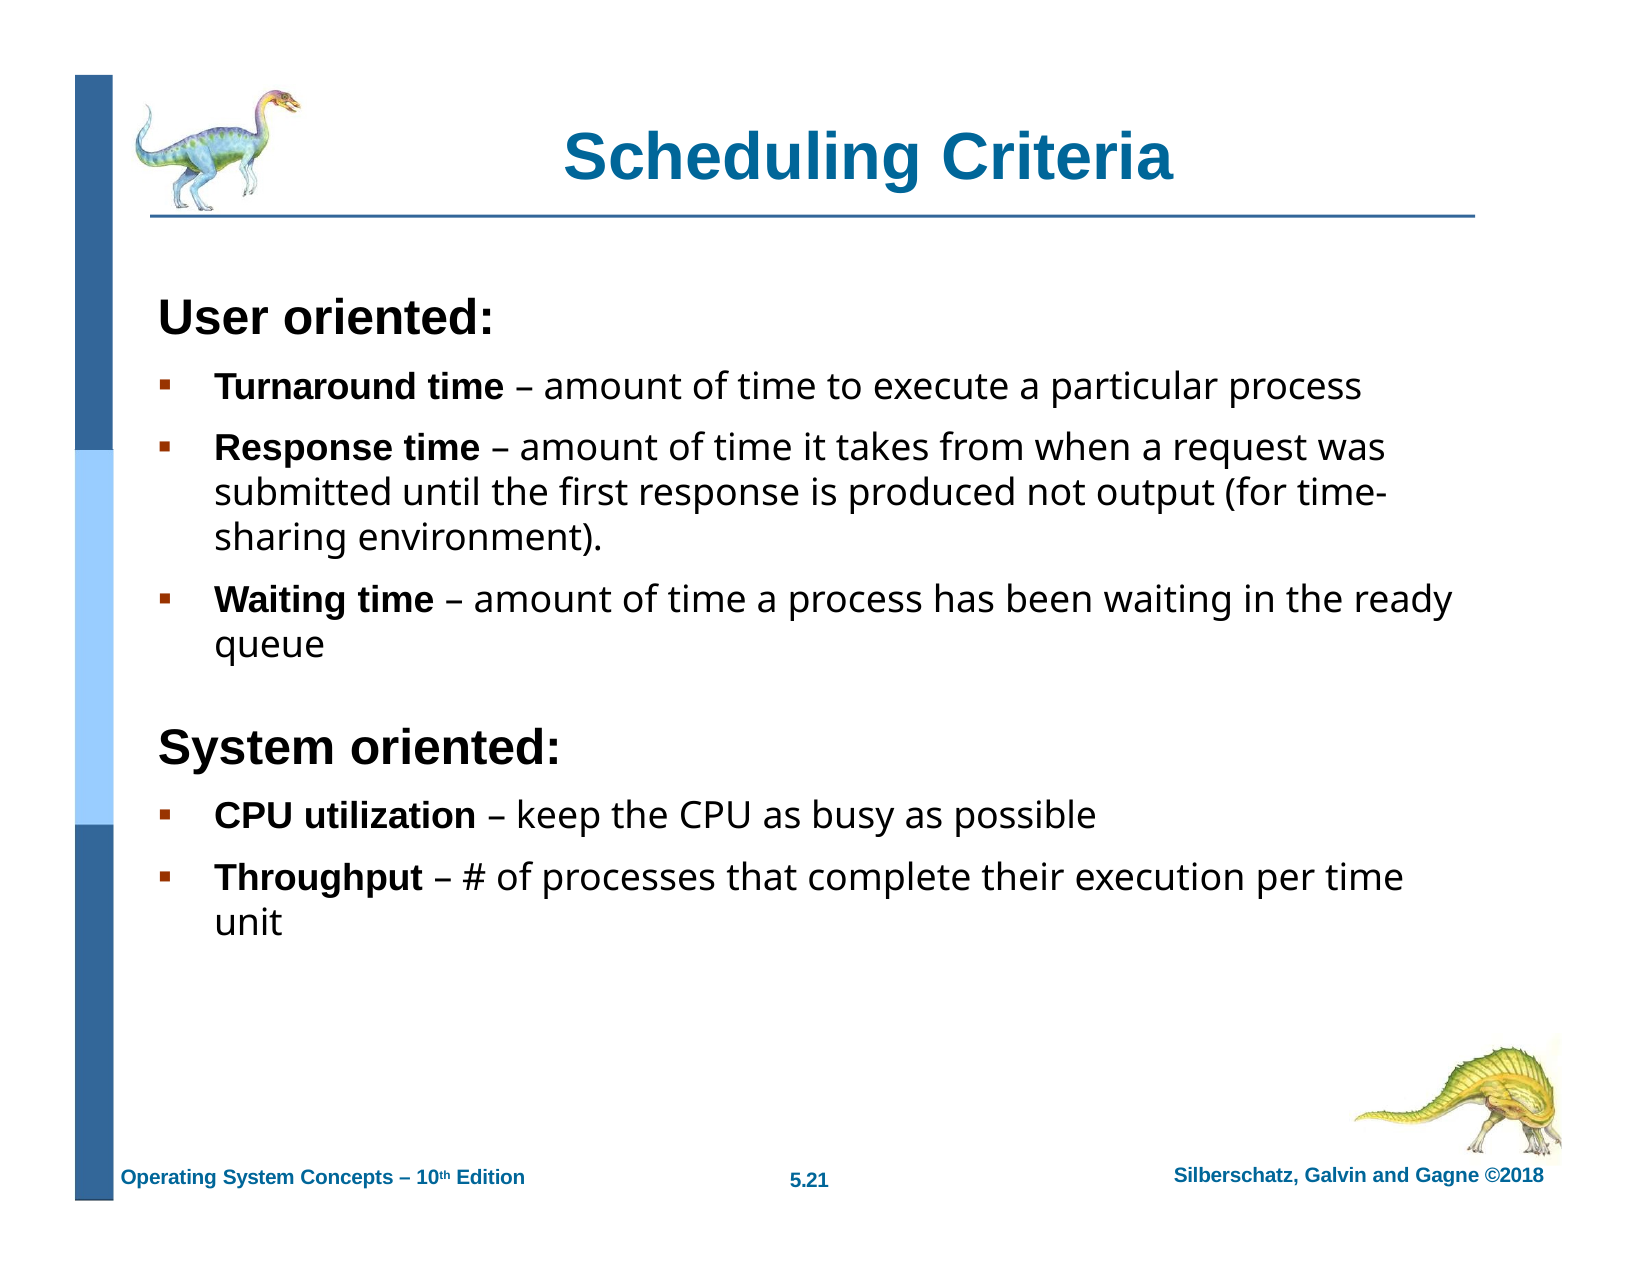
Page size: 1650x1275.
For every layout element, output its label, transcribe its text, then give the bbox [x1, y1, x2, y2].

text_box Operating System Concepts – 10th Edition [118, 1163, 531, 1189]
picture [74, 449, 114, 1201]
text_box Silberschatz, Galvin and Gagne ©2018 [1171, 1162, 1547, 1188]
text_box System oriented: CPU utilization – keep the CPU as busy as possible Throughput – # of processes that complete their execution per time unit [155, 695, 1413, 943]
picture [1349, 1033, 1562, 1166]
title Scheduling Criteria [111, 110, 1539, 326]
text_box 5.21 [787, 1166, 833, 1192]
picture [131, 84, 307, 110]
text_box User oriented: Turnaround time – amount of time to execute a particular process Response time – amount of time it takes from when a request was submitted until the first response is produced not output (for time-sharing environment). Waiting time – amount of time a process has been waiting in the ready queue [155, 265, 1507, 665]
